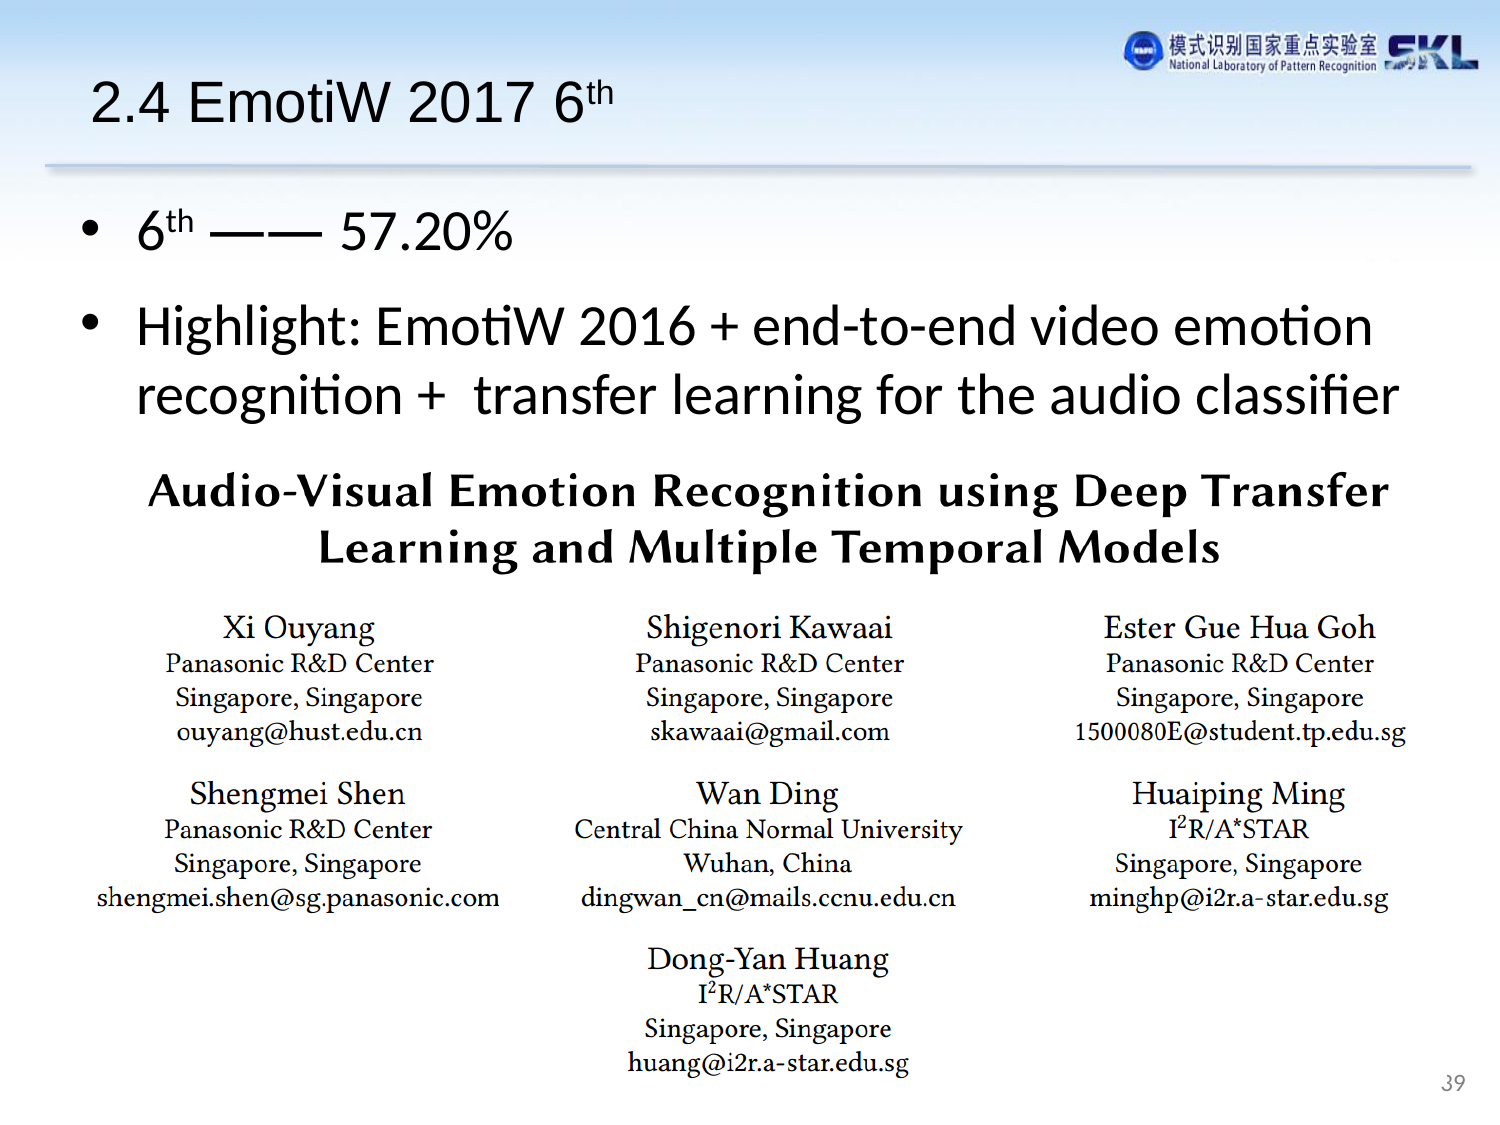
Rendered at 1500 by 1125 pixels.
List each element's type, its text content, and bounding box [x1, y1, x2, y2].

slide_number 39 [1403, 1051, 1481, 1112]
picture [0, 0, 1500, 1125]
list 6th —— 57.20% Highlight: EmotiW 2016 + end-to-end video emotion recognition + transfer learning for the audio classifier [64, 184, 1447, 444]
title 2.4 EmotiW 2017 6th [75, 45, 825, 153]
